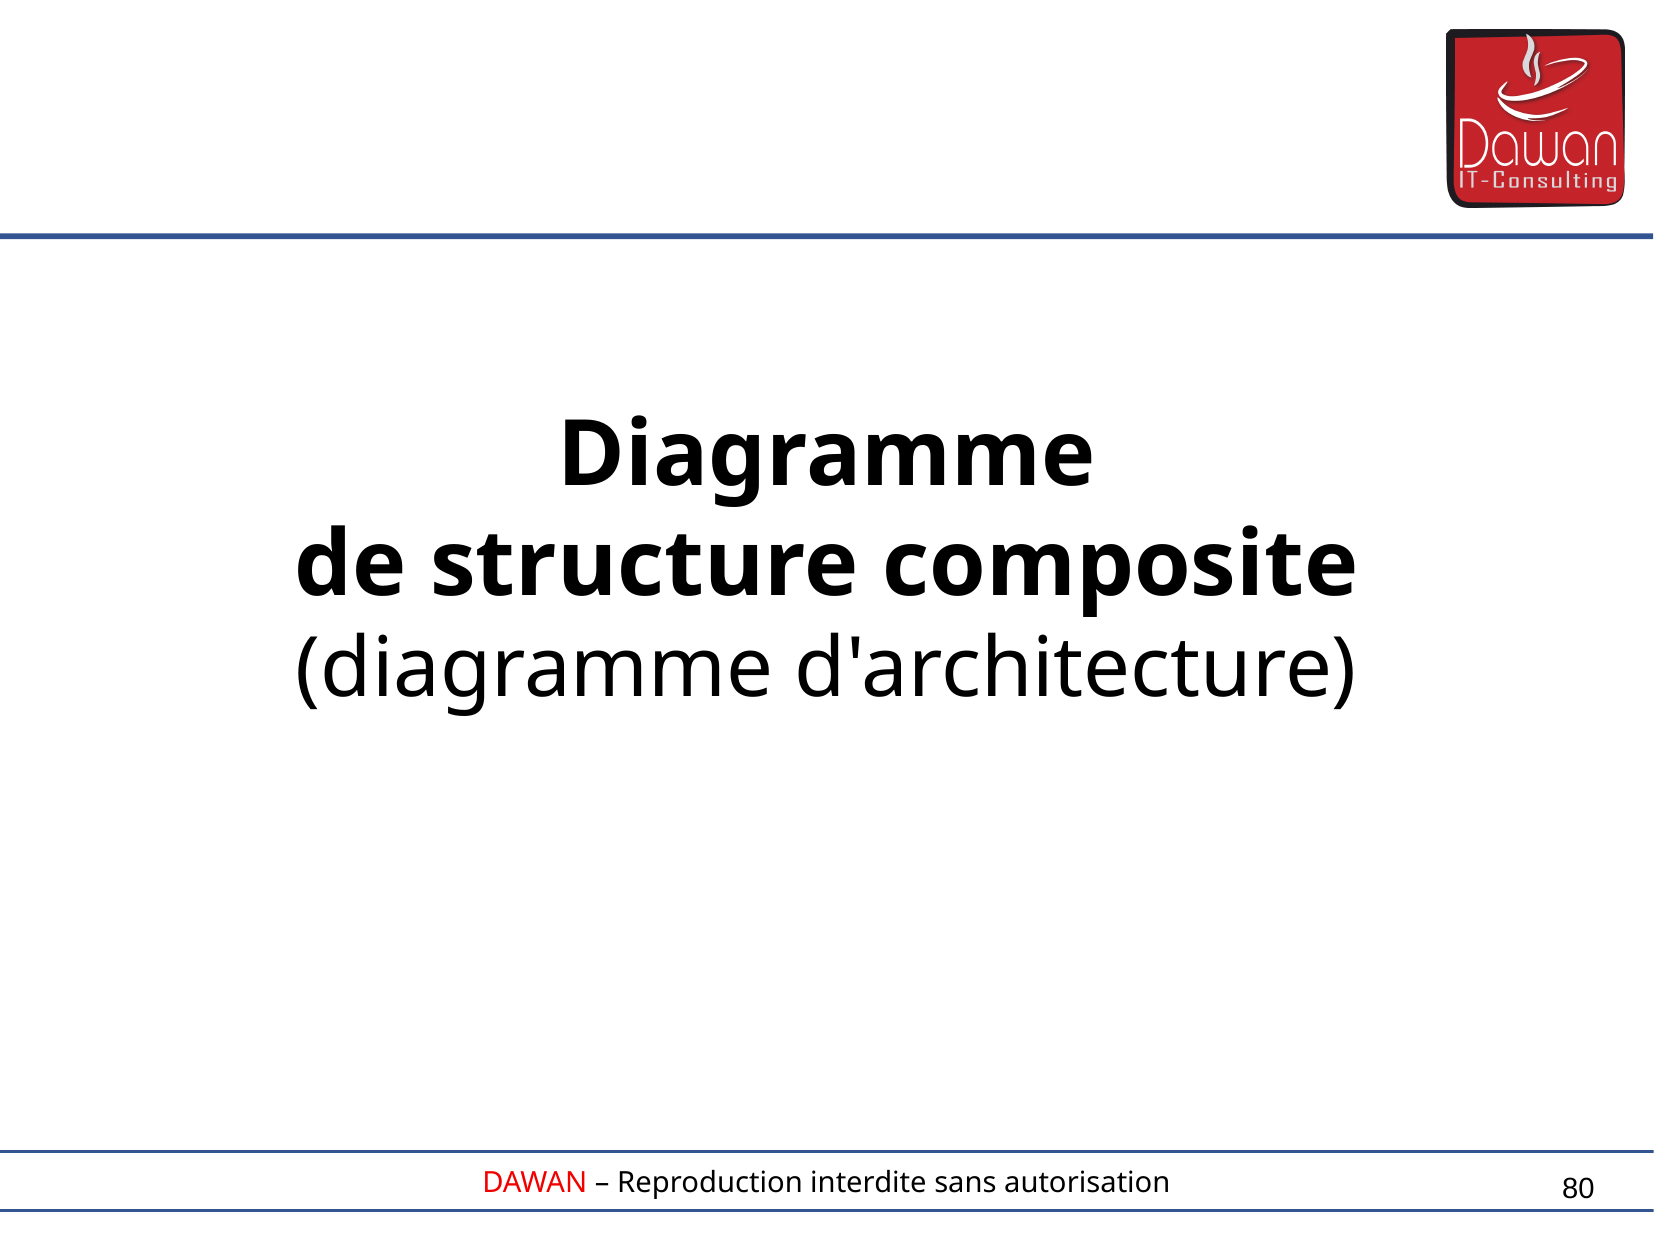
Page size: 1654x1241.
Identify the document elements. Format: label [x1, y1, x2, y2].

picture [1446, 29, 1625, 208]
slide_number [1535, 1169, 1595, 1233]
text_box [279, 236, 1374, 971]
